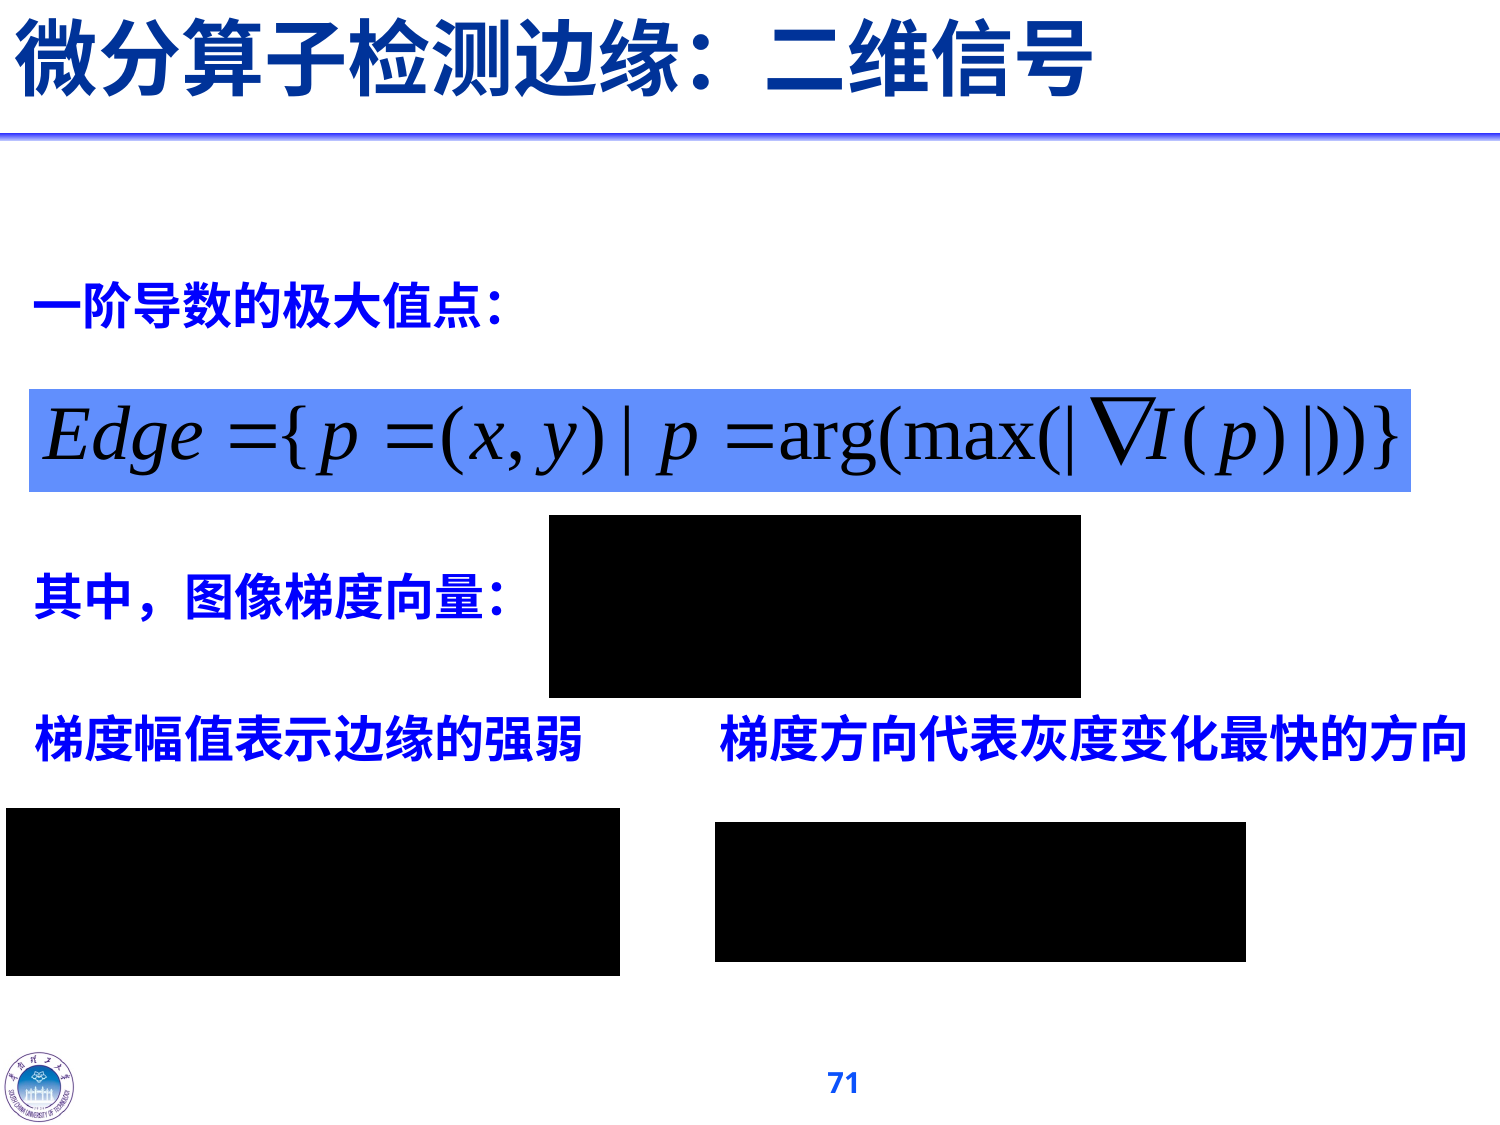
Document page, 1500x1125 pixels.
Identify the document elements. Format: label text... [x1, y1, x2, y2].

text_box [548, 515, 1081, 699]
text_box 梯度方向代表灰度变化最快的方向 [705, 699, 1485, 775]
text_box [5, 807, 621, 977]
text_box 梯度幅值表示边缘的强弱 [19, 699, 600, 775]
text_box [714, 822, 1247, 962]
title 微分算子检测边缘：二维信号 [0, 9, 1500, 117]
text_box 一阶导数的极大值点： [17, 267, 548, 342]
text_box 其中，图像梯度向量： [19, 558, 543, 633]
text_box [29, 388, 1412, 492]
picture [3, 1051, 75, 1123]
